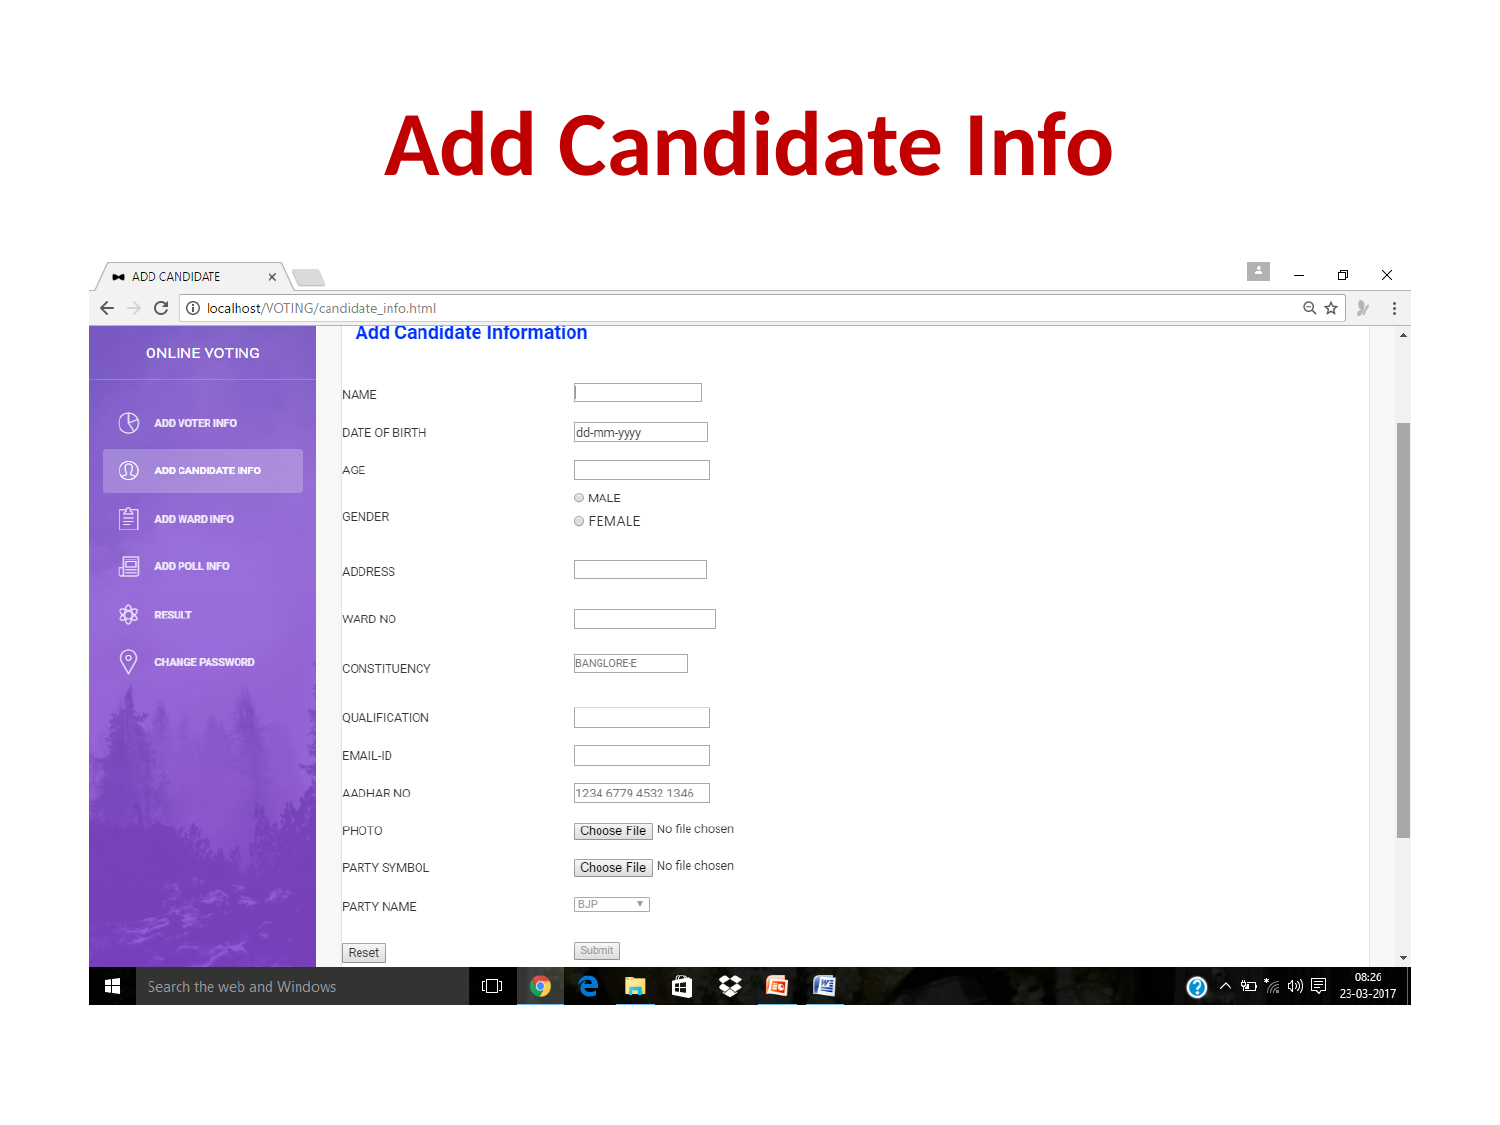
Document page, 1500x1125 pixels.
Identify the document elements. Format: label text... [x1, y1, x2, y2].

title Add Candidate Info [75, 45, 1425, 233]
picture [89, 262, 1411, 1006]
